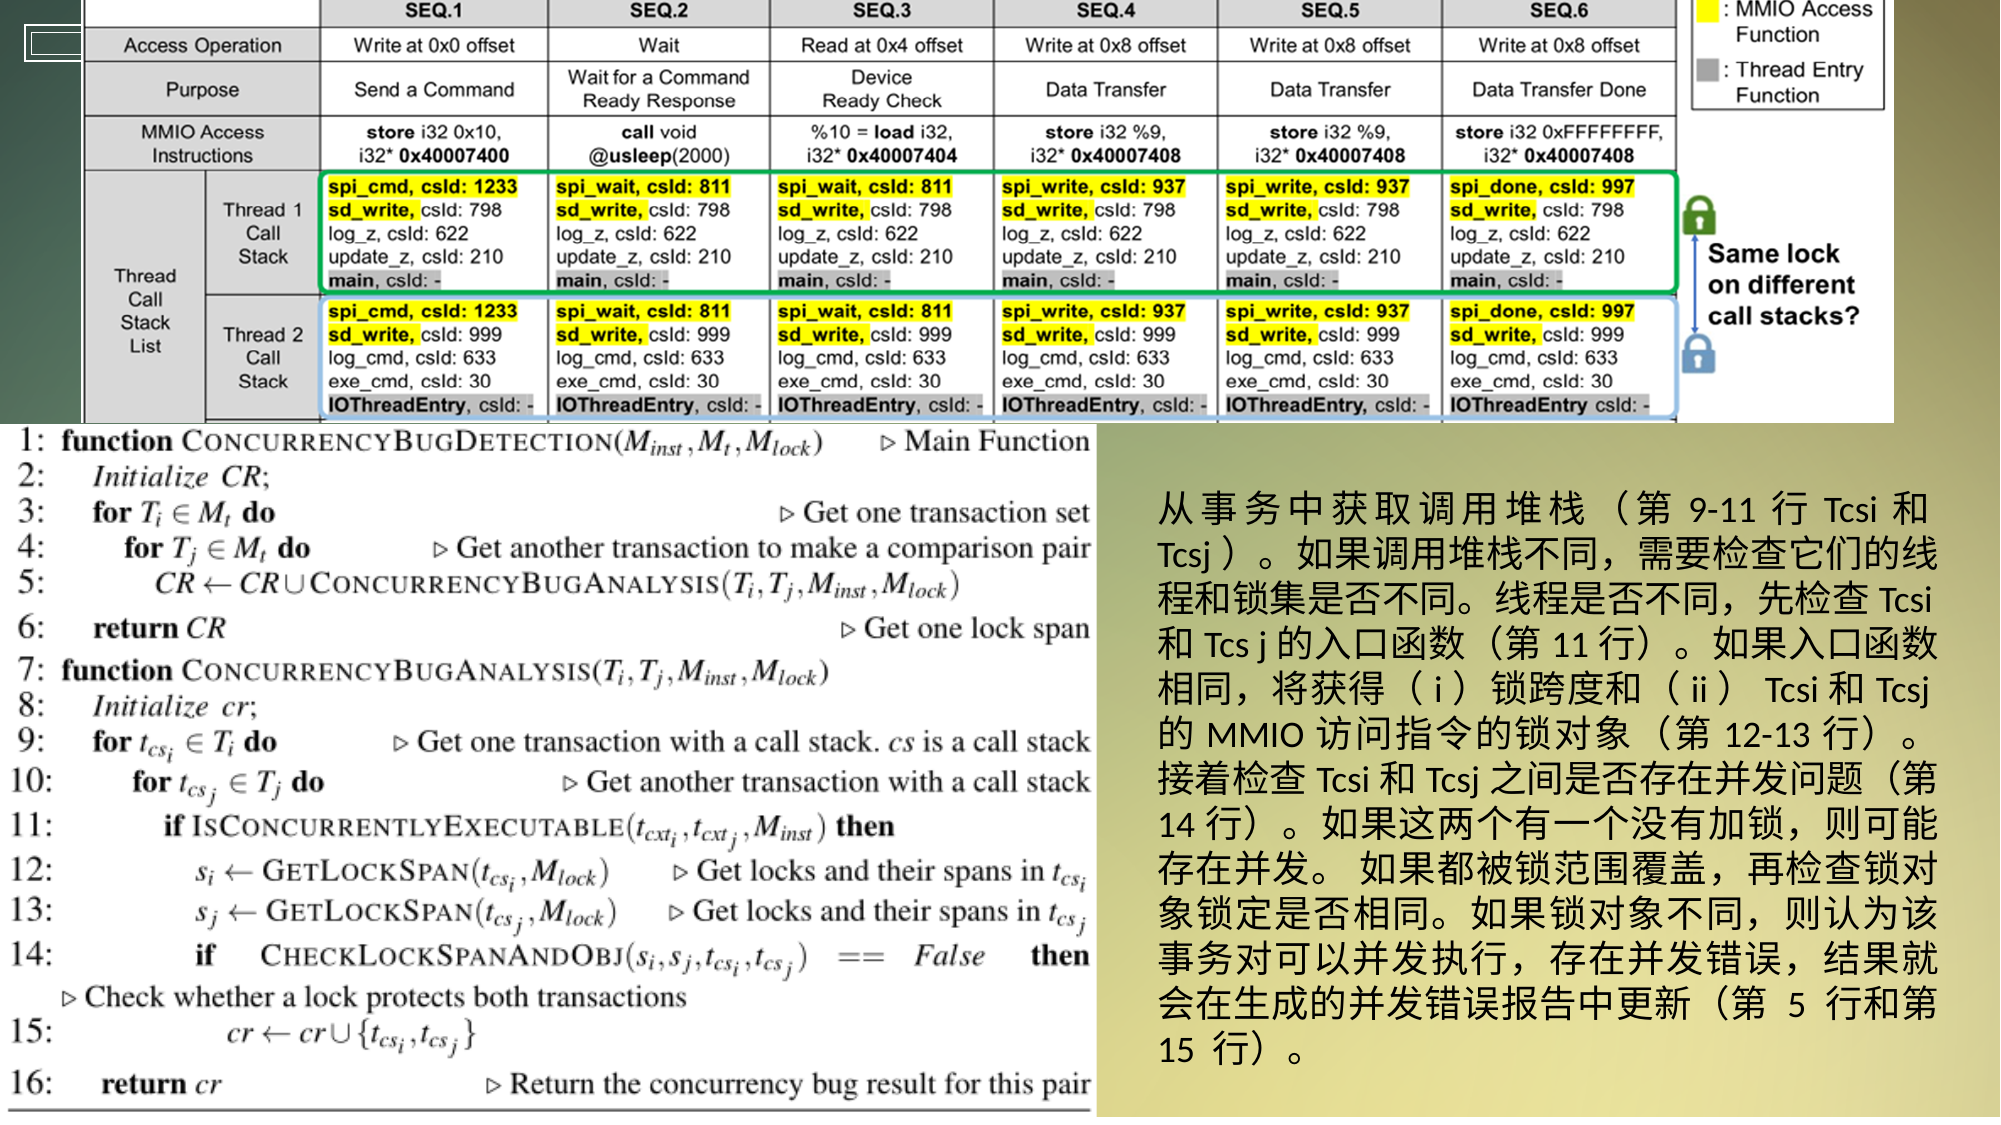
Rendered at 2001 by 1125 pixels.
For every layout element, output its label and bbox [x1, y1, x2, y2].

picture [0, 0, 2000, 1118]
text_box [25, 25, 81, 61]
